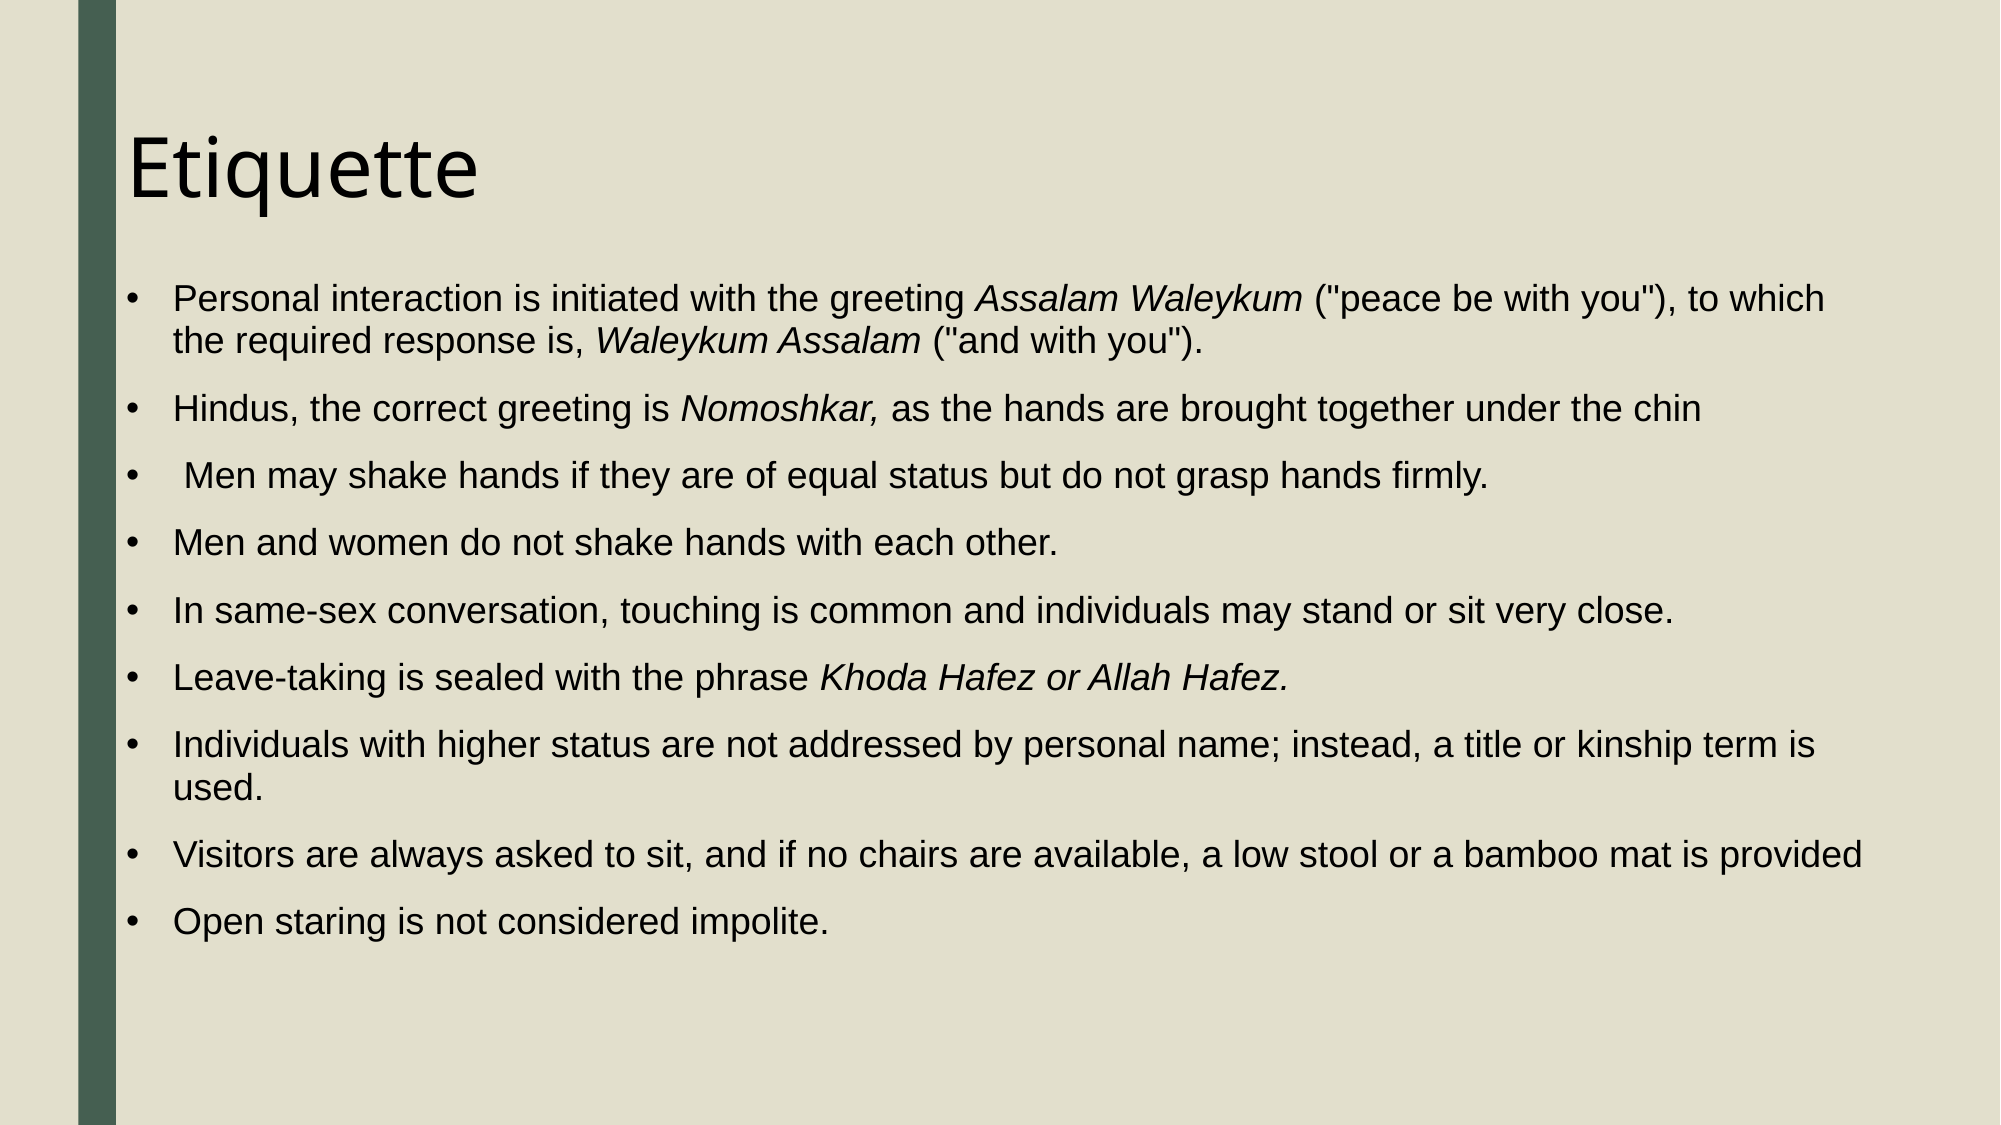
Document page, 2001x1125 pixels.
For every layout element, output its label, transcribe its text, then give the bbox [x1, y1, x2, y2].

title Etiquette [111, 99, 1522, 230]
list Personal interaction is initiated with the greeting Assalam Waleykum ("peace be with you"), to which the required response is, Waleykum Assalam ("and with you"). Hindus, the correct greeting is Nomoshkar, as the hands are brought together under the chin Men may shake hands if they are of equal status but do not grasp hands firmly. Men and women do not shake hands with each other. In same-sex conversation, touching is common and individuals may stand or sit very close. Leave-taking is sealed with the phrase Khoda Hafez or Allah Hafez. Individuals with higher status are not addressed by personal name; instead, a title or kinship term is used. Visitors are always asked to sit, and if no chairs are available, a low stool or a bamboo mat is provided Open staring is not considered impolite. [111, 230, 1885, 1125]
